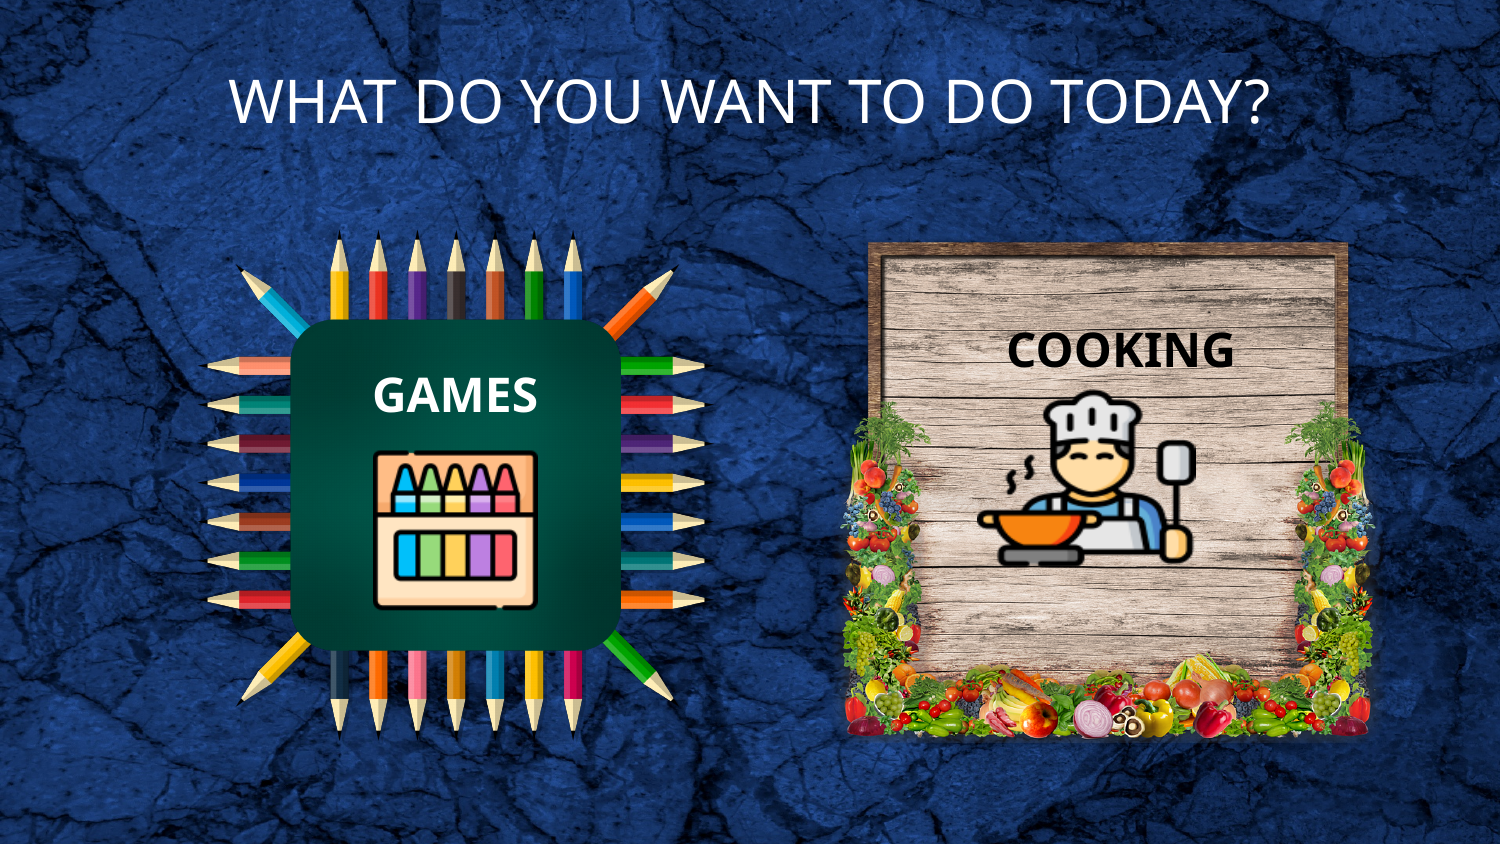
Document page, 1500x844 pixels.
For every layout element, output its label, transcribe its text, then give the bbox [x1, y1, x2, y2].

picture [0, 0, 1500, 844]
text_box WHAT DO YOU WANT TO DO TODAY? [109, 48, 1391, 151]
